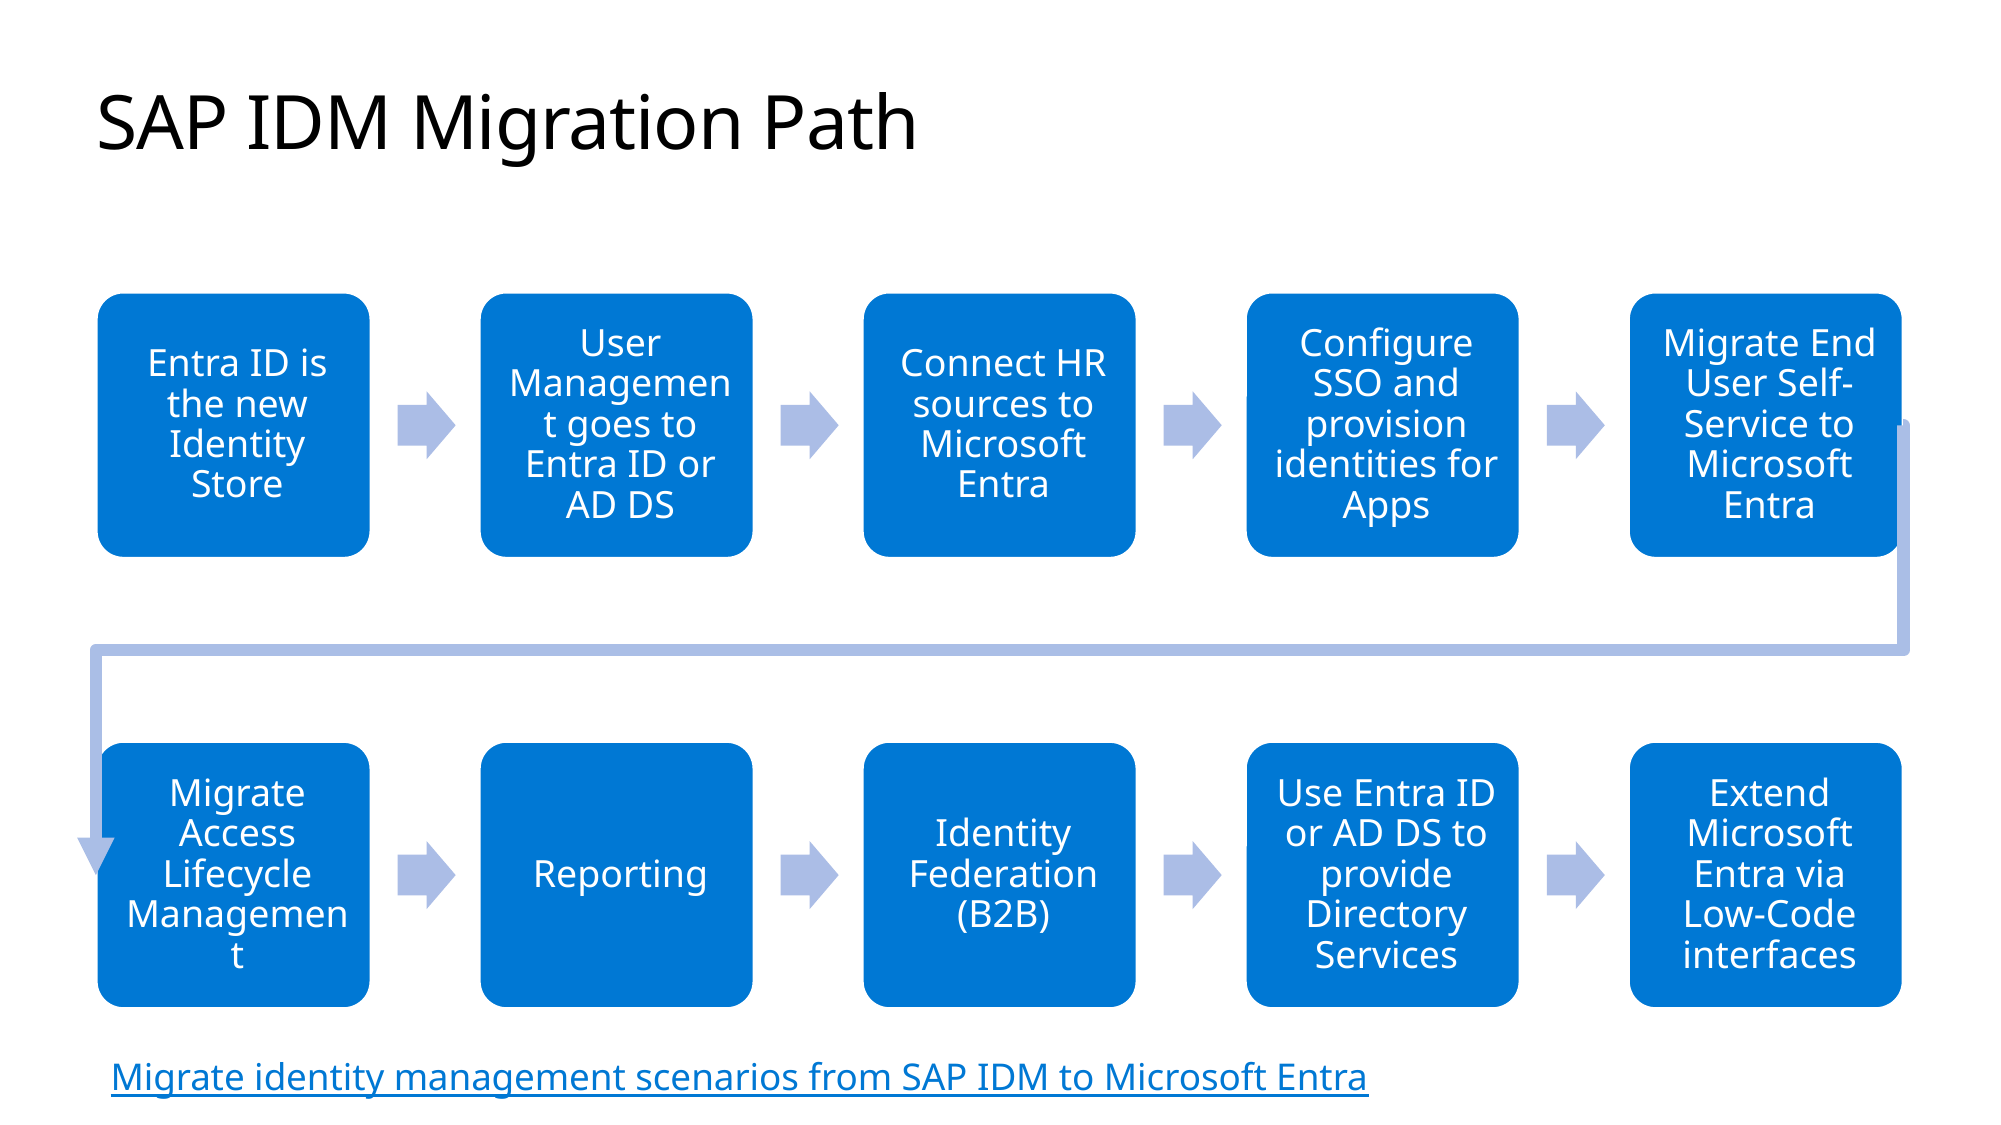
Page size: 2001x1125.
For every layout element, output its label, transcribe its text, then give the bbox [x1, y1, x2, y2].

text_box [95, 876, 1904, 1094]
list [95, 206, 1904, 424]
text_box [95, 424, 1904, 876]
text_box Migrate identity management scenarios from SAP IDM to Microsoft Entra [95, 1094, 1904, 1112]
title SAP IDM Migration Path [96, 75, 1904, 166]
